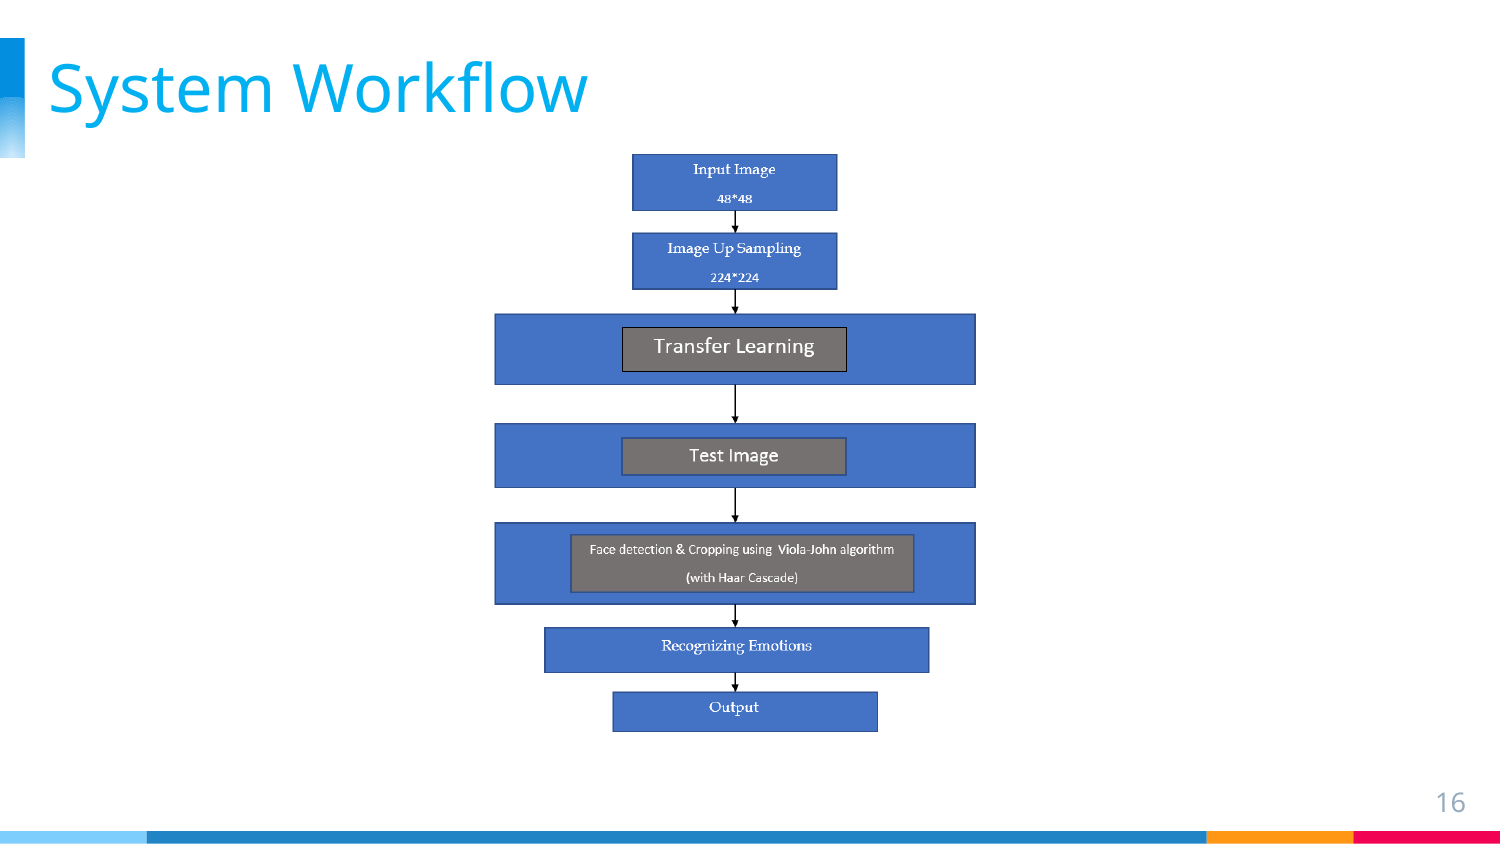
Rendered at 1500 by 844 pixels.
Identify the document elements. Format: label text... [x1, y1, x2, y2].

text_box [0, 36, 27, 160]
slide_number 16 [1391, 770, 1482, 822]
title System Workflow [34, 0, 1286, 141]
picture [457, 140, 1019, 744]
